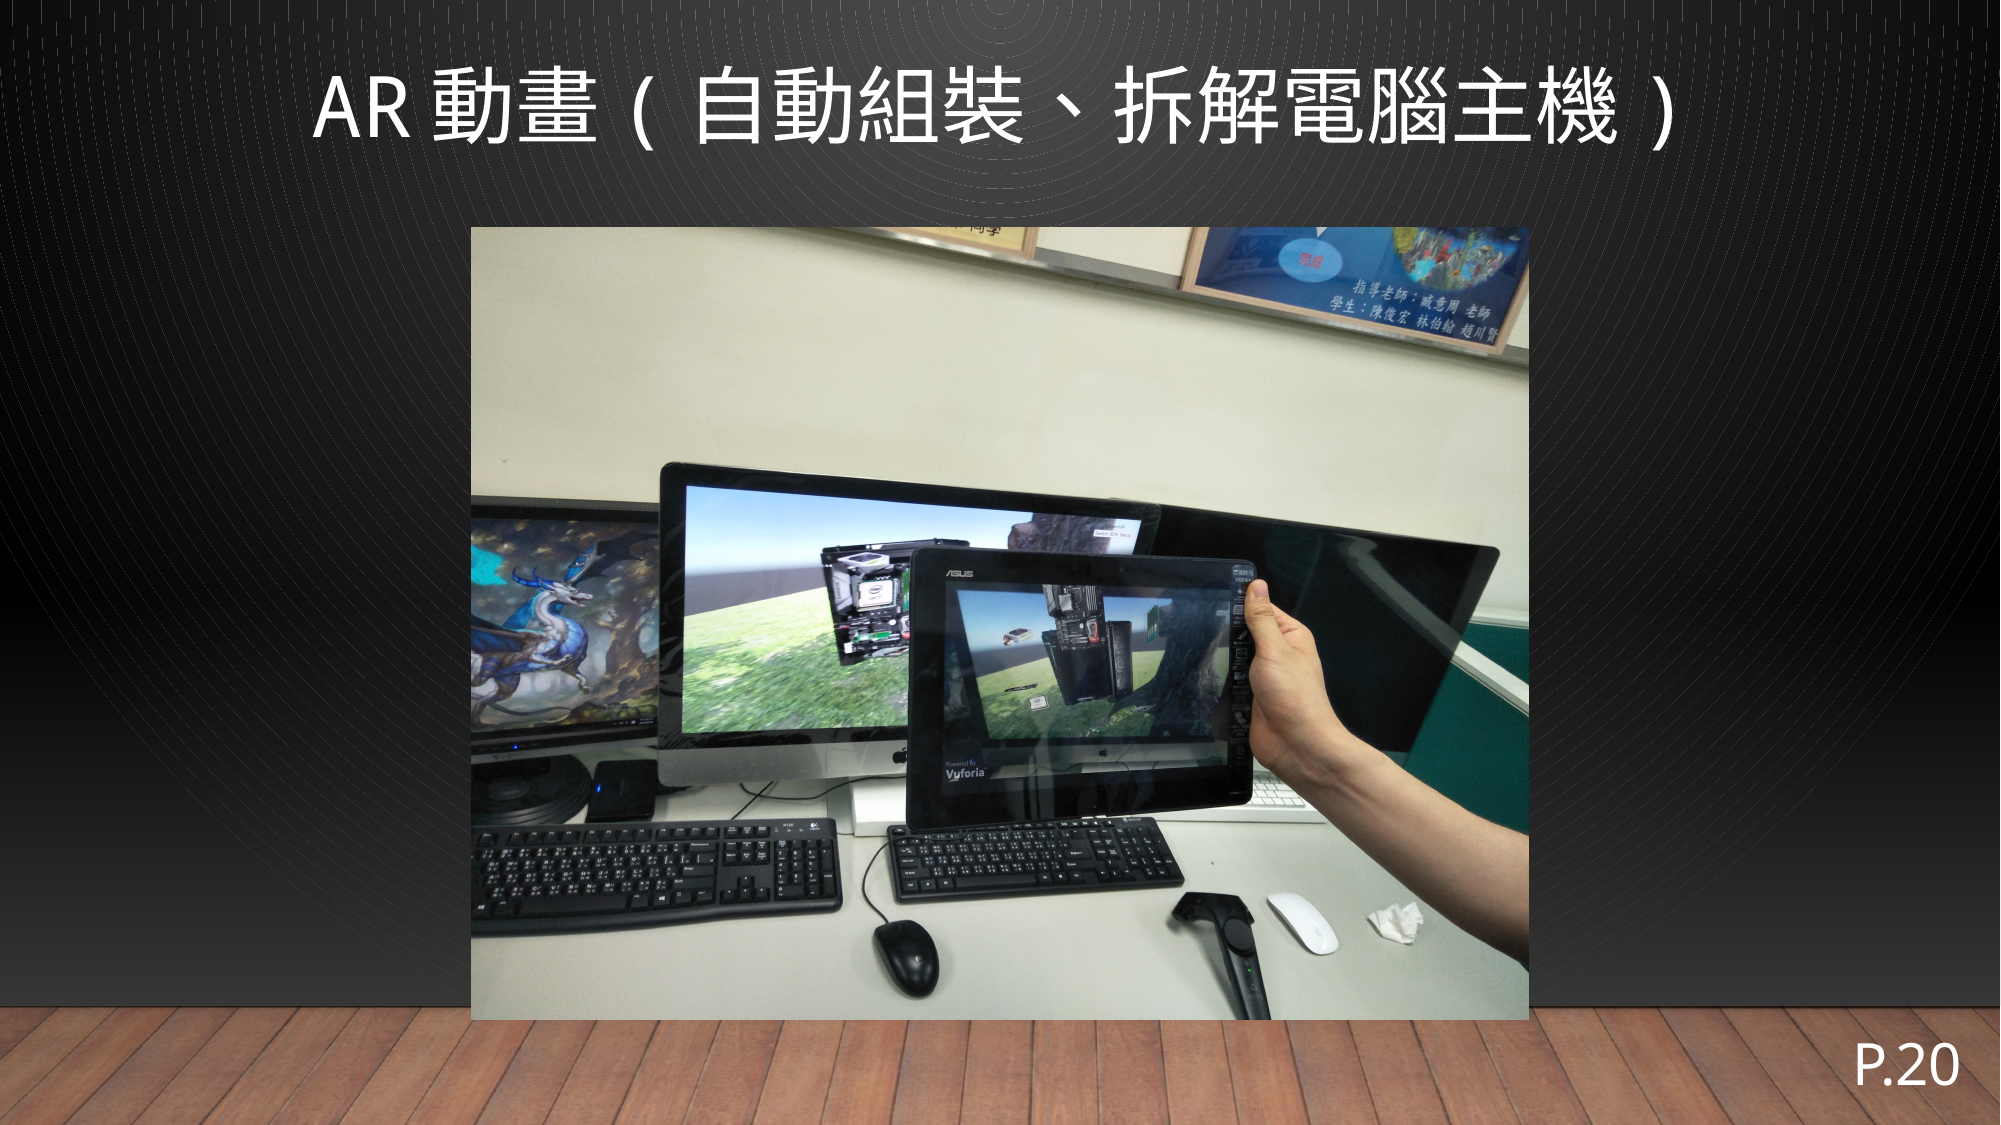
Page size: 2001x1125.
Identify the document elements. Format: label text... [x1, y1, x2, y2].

title AR動畫(自動組裝、拆解電腦主機) [238, 23, 1763, 196]
slide_number P.20 [1834, 1019, 1981, 1102]
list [471, 226, 1529, 1020]
picture [0, 1006, 2000, 1125]
